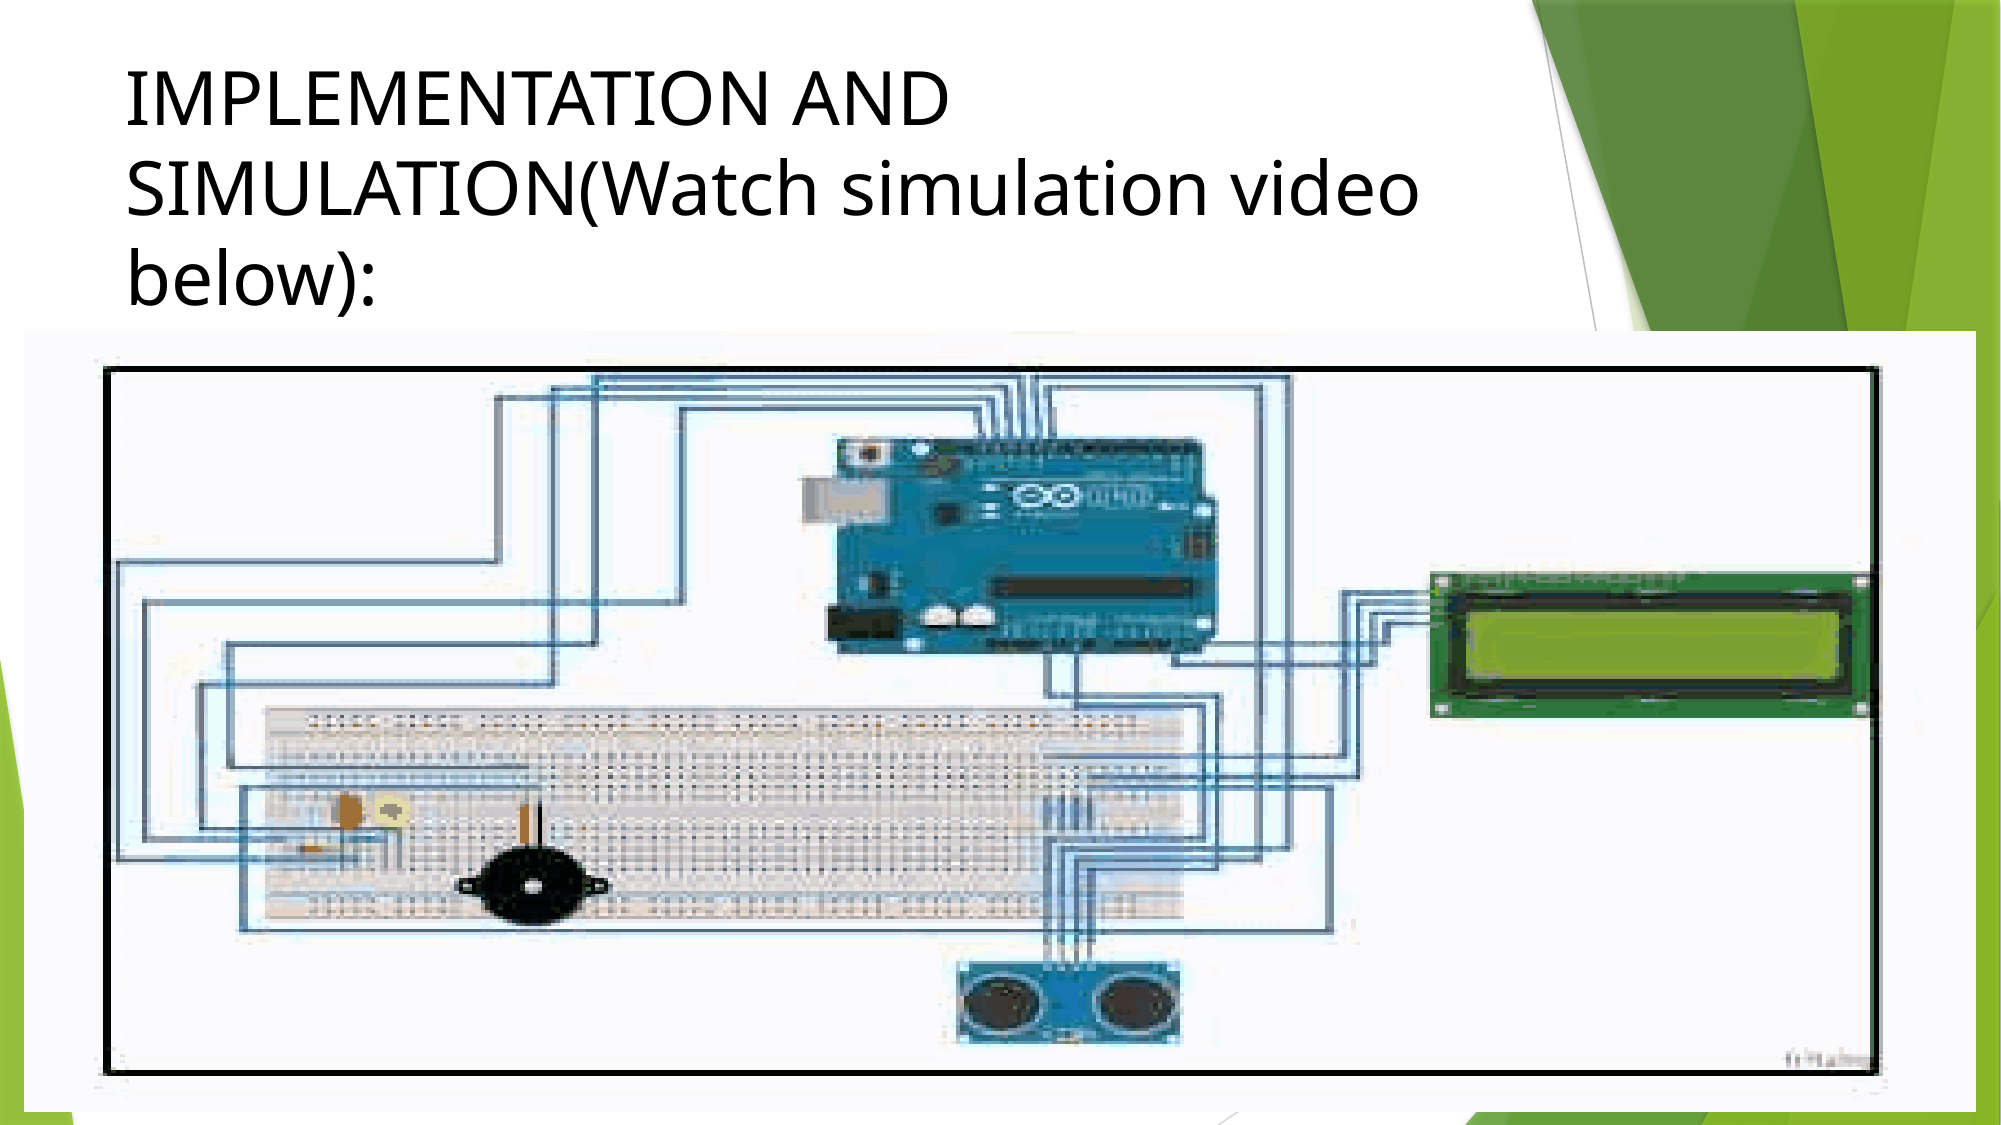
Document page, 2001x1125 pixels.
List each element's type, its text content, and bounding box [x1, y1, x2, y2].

picture [23, 331, 1976, 1113]
text_box IMPLEMENTATION AND SIMULATION(Watch simulation video below): [110, 42, 1502, 328]
